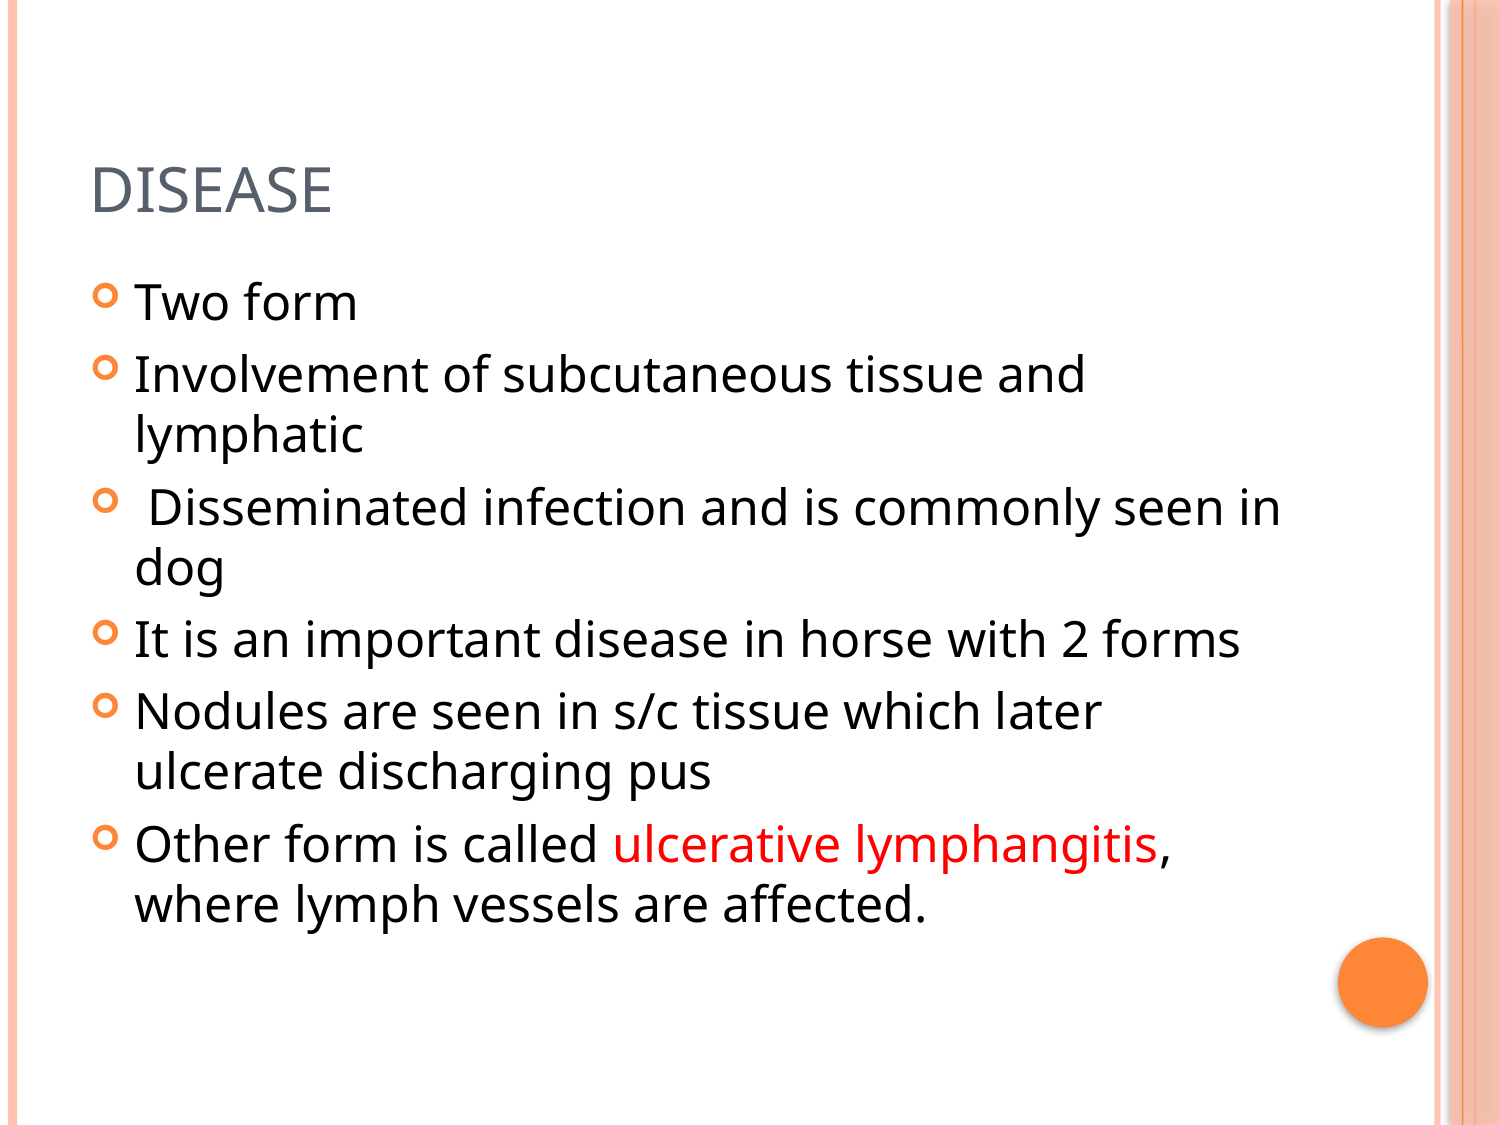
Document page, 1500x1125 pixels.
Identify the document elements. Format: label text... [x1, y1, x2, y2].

list Two form Involvement of subcutaneous tissue and lymphatic Disseminated infection and is commonly seen in dog It is an important disease in horse with 2 forms Nodules are seen in s/c tissue which later ulcerate discharging pus Other form is called ulcerative lymphangitis, where lymph vessels are affected. [75, 262, 1300, 1062]
title Disease [75, 45, 1300, 233]
